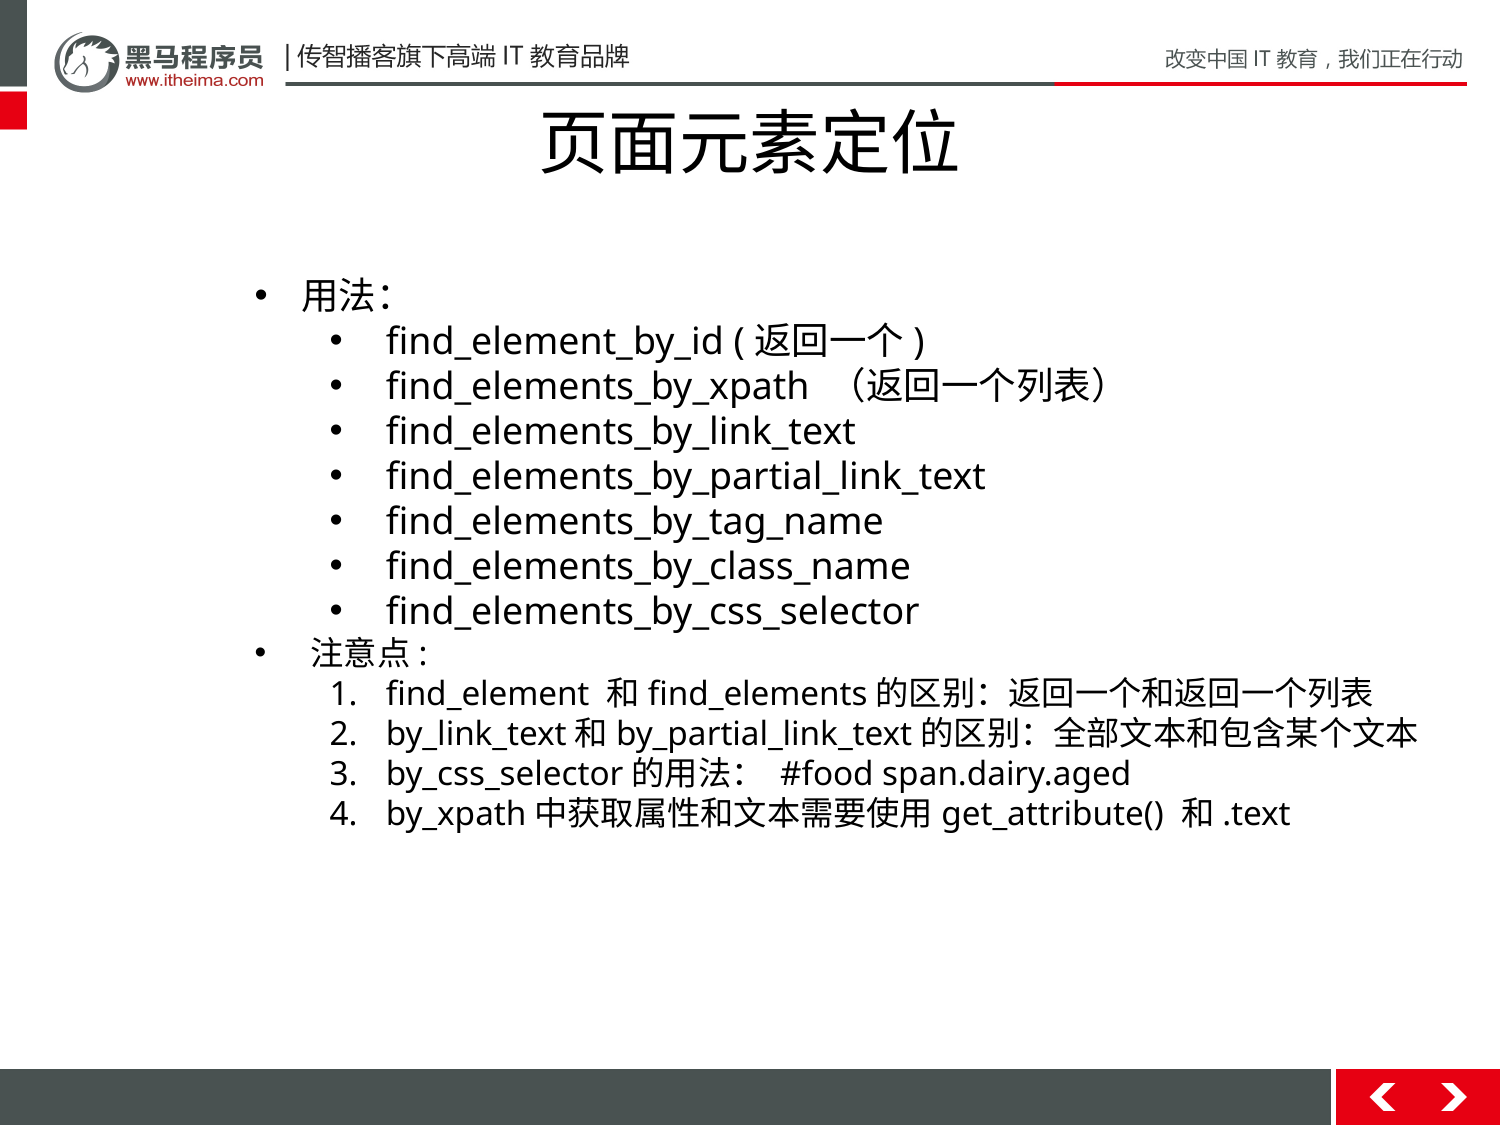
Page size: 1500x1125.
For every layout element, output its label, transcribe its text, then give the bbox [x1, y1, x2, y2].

text_box 用法： find_element_by_id (返回一个) find_elements_by_xpath （返回一个列表） find_elements_by_link_text find_elements_by_partial_link_text find_elements_by_tag_name find_elements_by_class_name find_elements_by_css_selector 注意点: find_element 和find_elements的区别：返回一个和返回一个列表 by_link_text和by_partial_link_text的区别：全部文本和包含某个文本 by_css_selector的用法： #food span.dairy.aged by_xpath中获取属性和文本需要使用get_attribute() 和.text [239, 265, 1441, 840]
title 页面元素定位 [75, 90, 1425, 191]
picture [0, 0, 1500, 1125]
